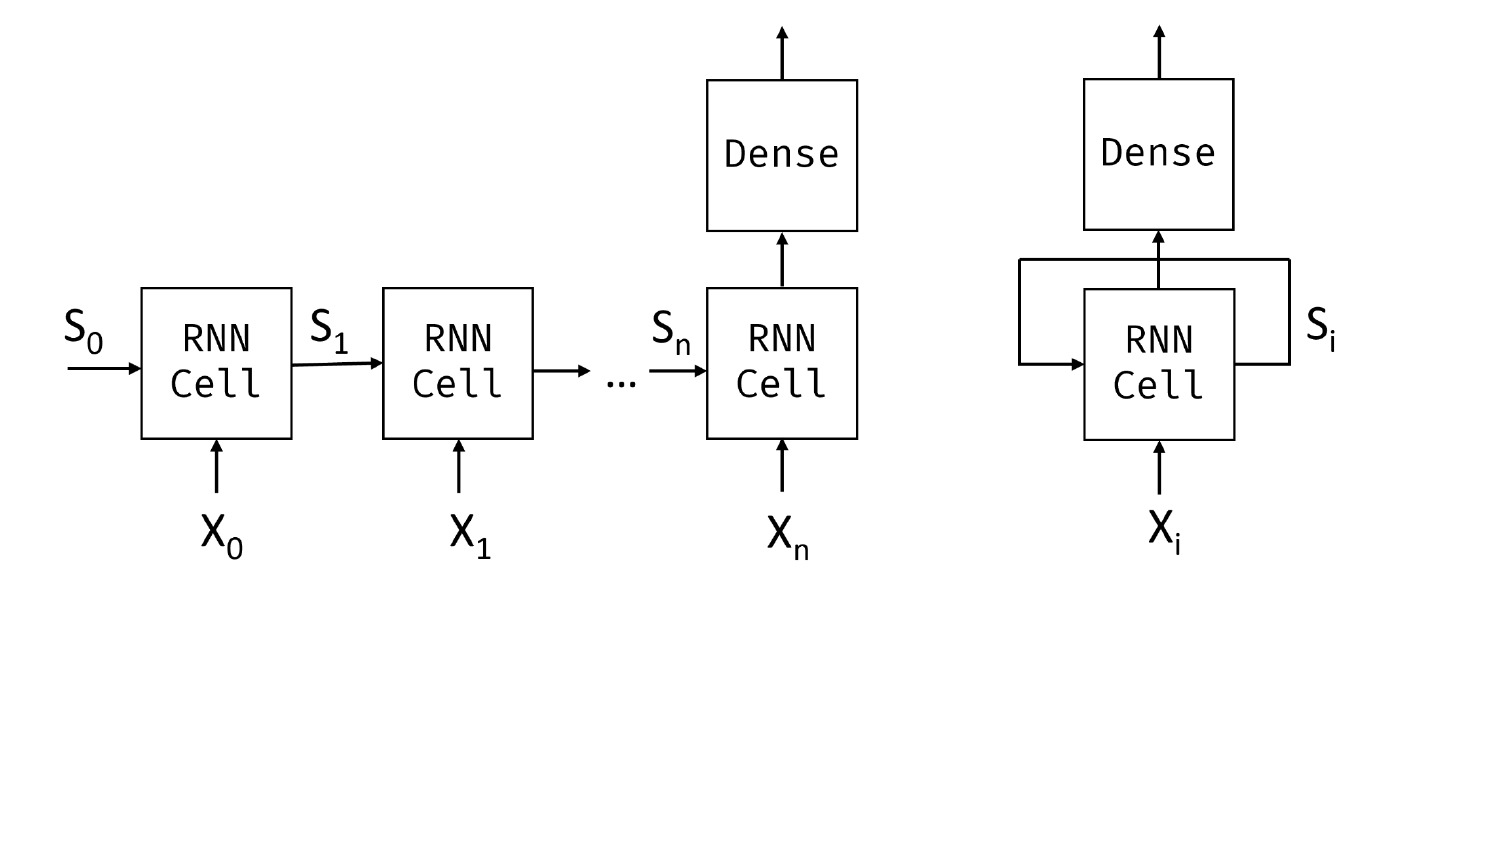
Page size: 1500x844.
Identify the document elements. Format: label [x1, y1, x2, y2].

picture [31, 11, 1375, 592]
